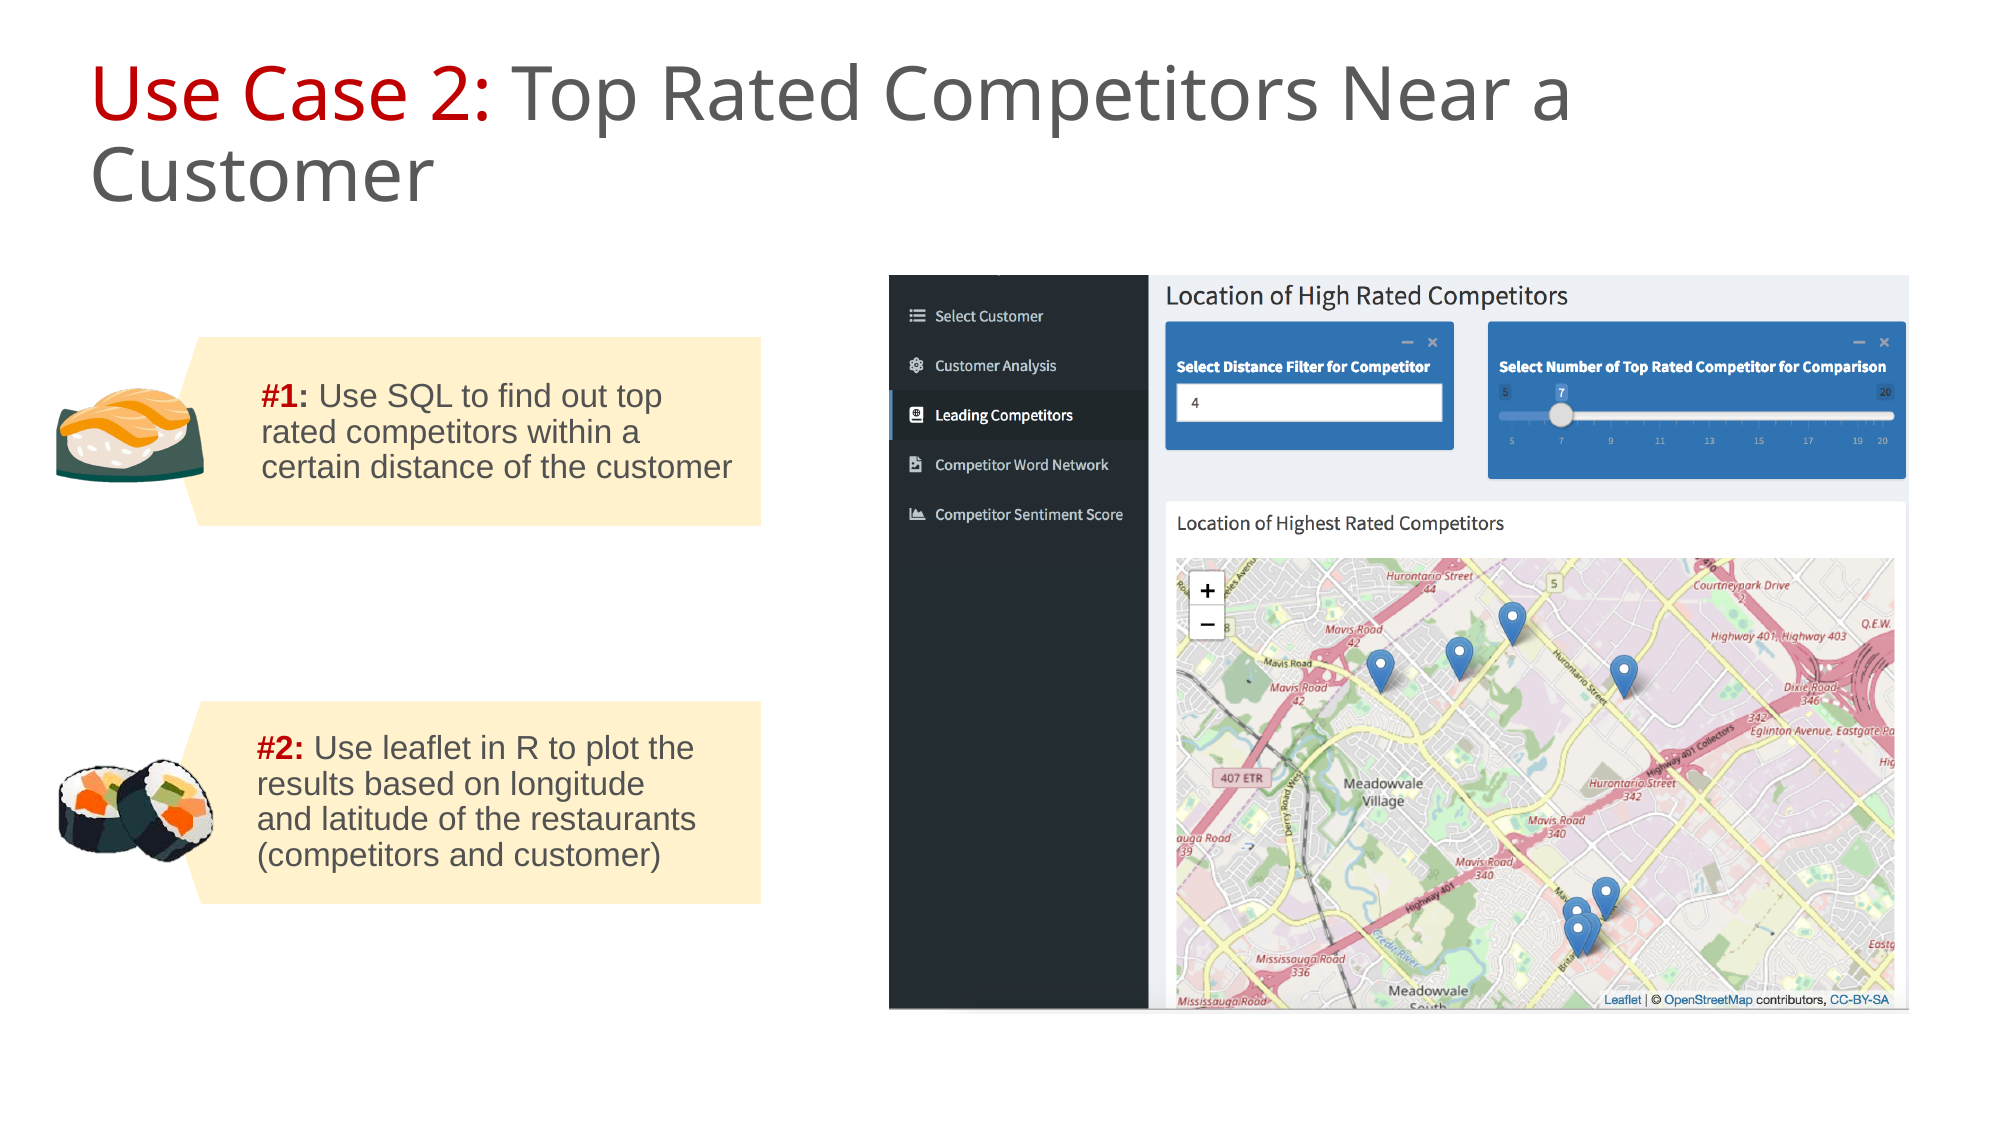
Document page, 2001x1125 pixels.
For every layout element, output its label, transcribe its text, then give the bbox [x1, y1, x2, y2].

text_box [25, 671, 764, 933]
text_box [37, 334, 764, 534]
title Use Case 2: Top Rated Competitors Near a Customer [74, 50, 1800, 224]
picture [889, 274, 1909, 1014]
